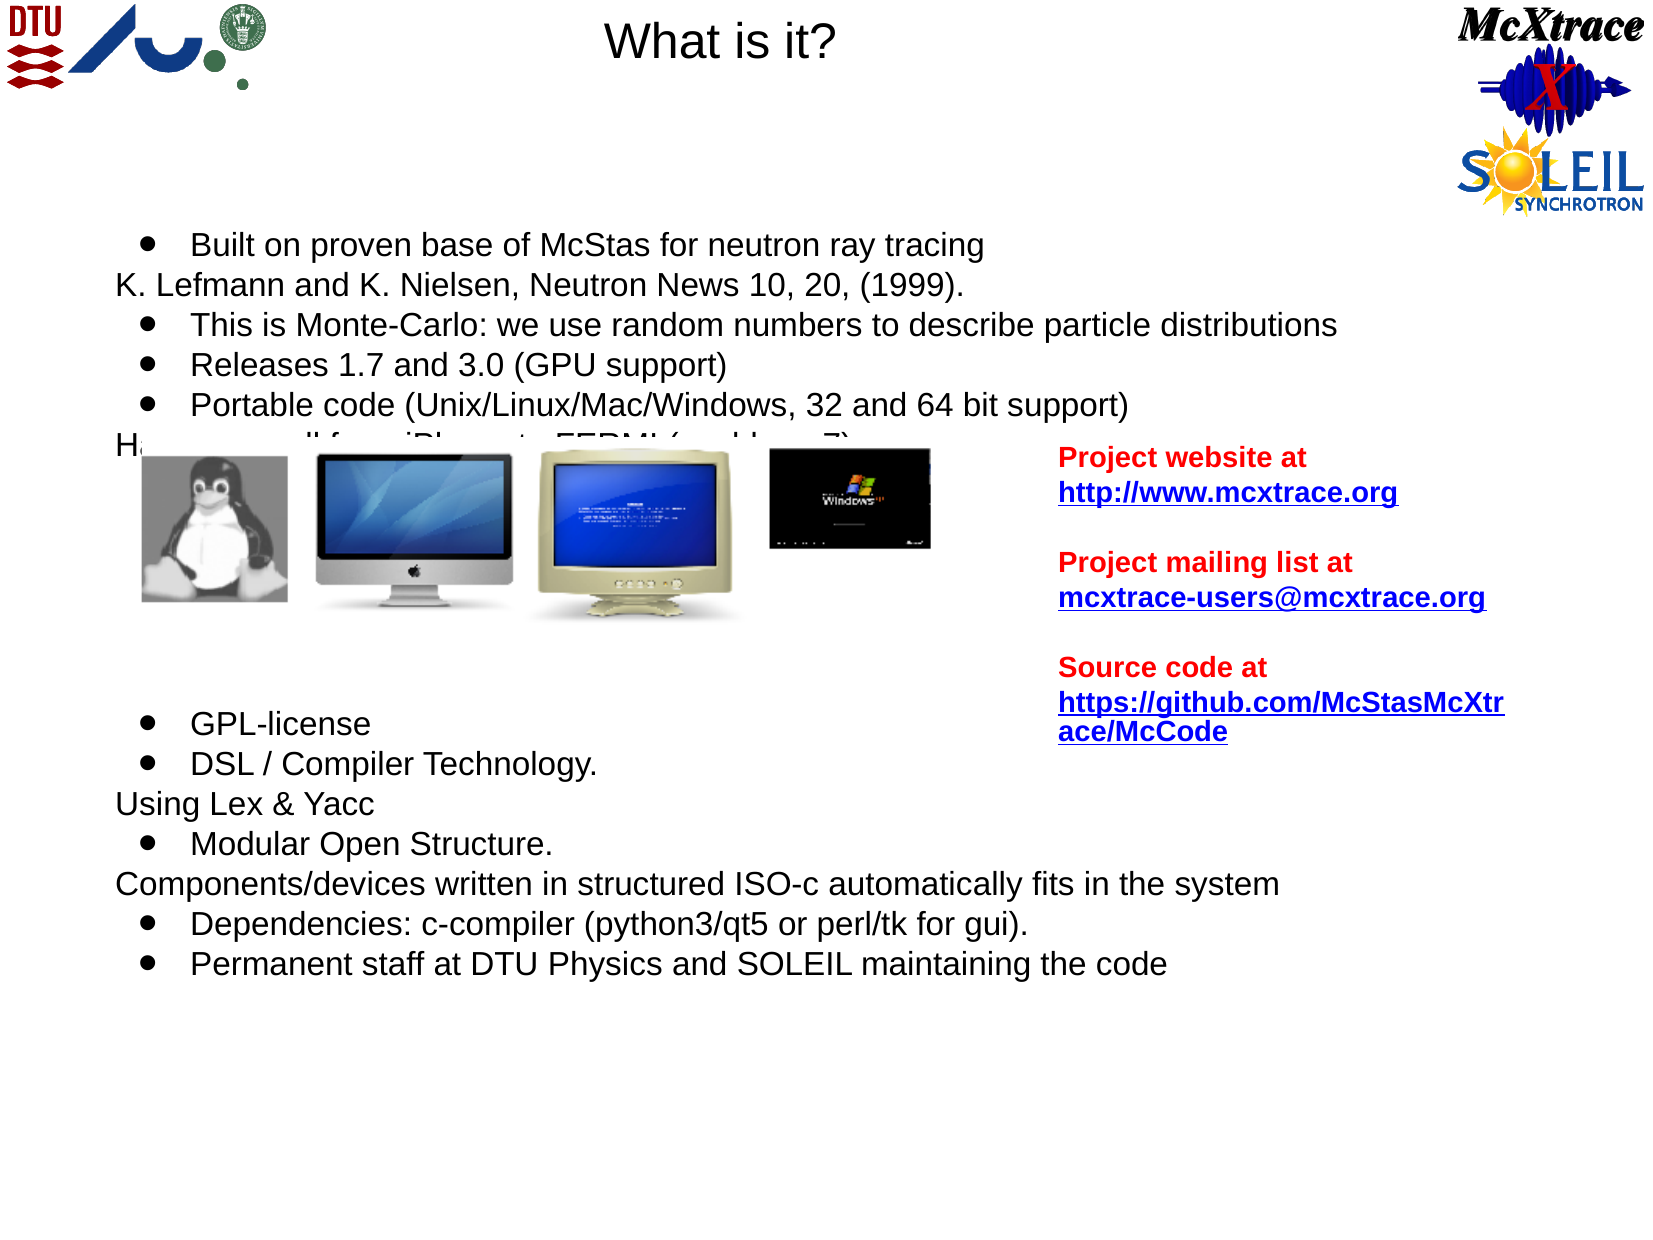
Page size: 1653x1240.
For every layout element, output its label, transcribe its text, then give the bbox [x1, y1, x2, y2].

text_box What is it? [236, 8, 1205, 69]
picture [5, 5, 65, 89]
picture [15, 10, 20, 32]
picture [50, 5, 56, 32]
picture [1422, 4, 1644, 217]
text_box Project website at http://www.mcxtrace.org Project mailing list at mcxtrace-users@mcxtrace.org Source code at https://github.com/McStasMcXtrace/McCode [1043, 423, 1536, 734]
text_box Built on proven base of McStas for neutron ray tracing K. Lefmann and K. Nielsen, Neutron News 10, 20, (1999). This is Monte-Carlo: we use random numbers to describe particle distributions Releases 1.7 and 3.0 (GPU support) Portable code (Unix/Linux/Mac/Windows, 32 and 64 bit support) Has run on all from iPhone to FERMI (world no. 7) GPL-license DSL / Compiler Technology. Using Lex & Yacc Modular Open Structure. Components/devices written in structured ISO-c automatically fits in the system Dependencies: c-compiler (python3/qt5 or perl/tk for gui). Permanent staff at DTU Physics and SOLEIL maintaining the code [100, 208, 1507, 1037]
picture [67, 0, 276, 90]
picture [21, 85, 50, 89]
text_box [141, 437, 931, 626]
